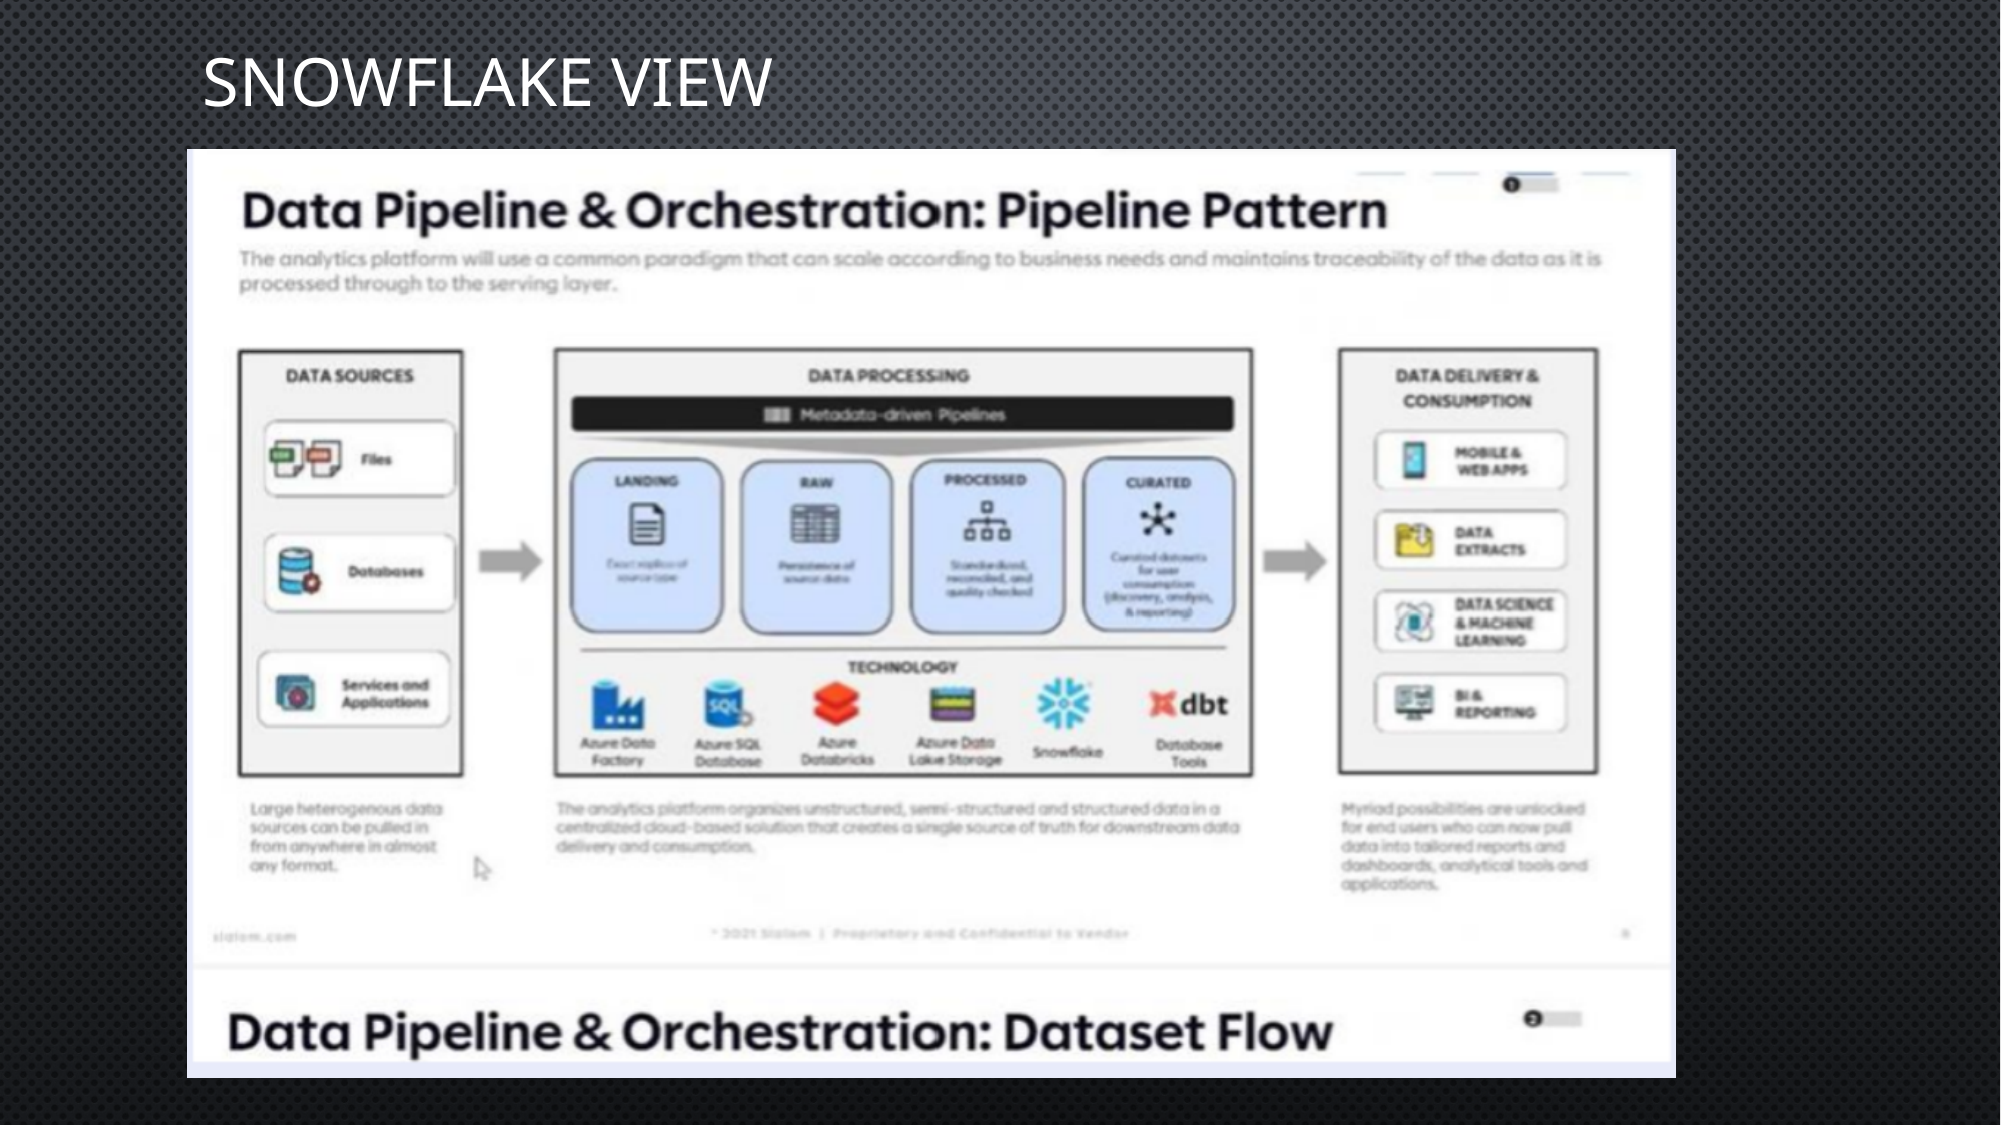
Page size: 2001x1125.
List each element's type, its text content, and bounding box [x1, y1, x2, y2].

picture [186, 149, 1676, 1078]
title Snowflake view [187, 29, 1813, 131]
